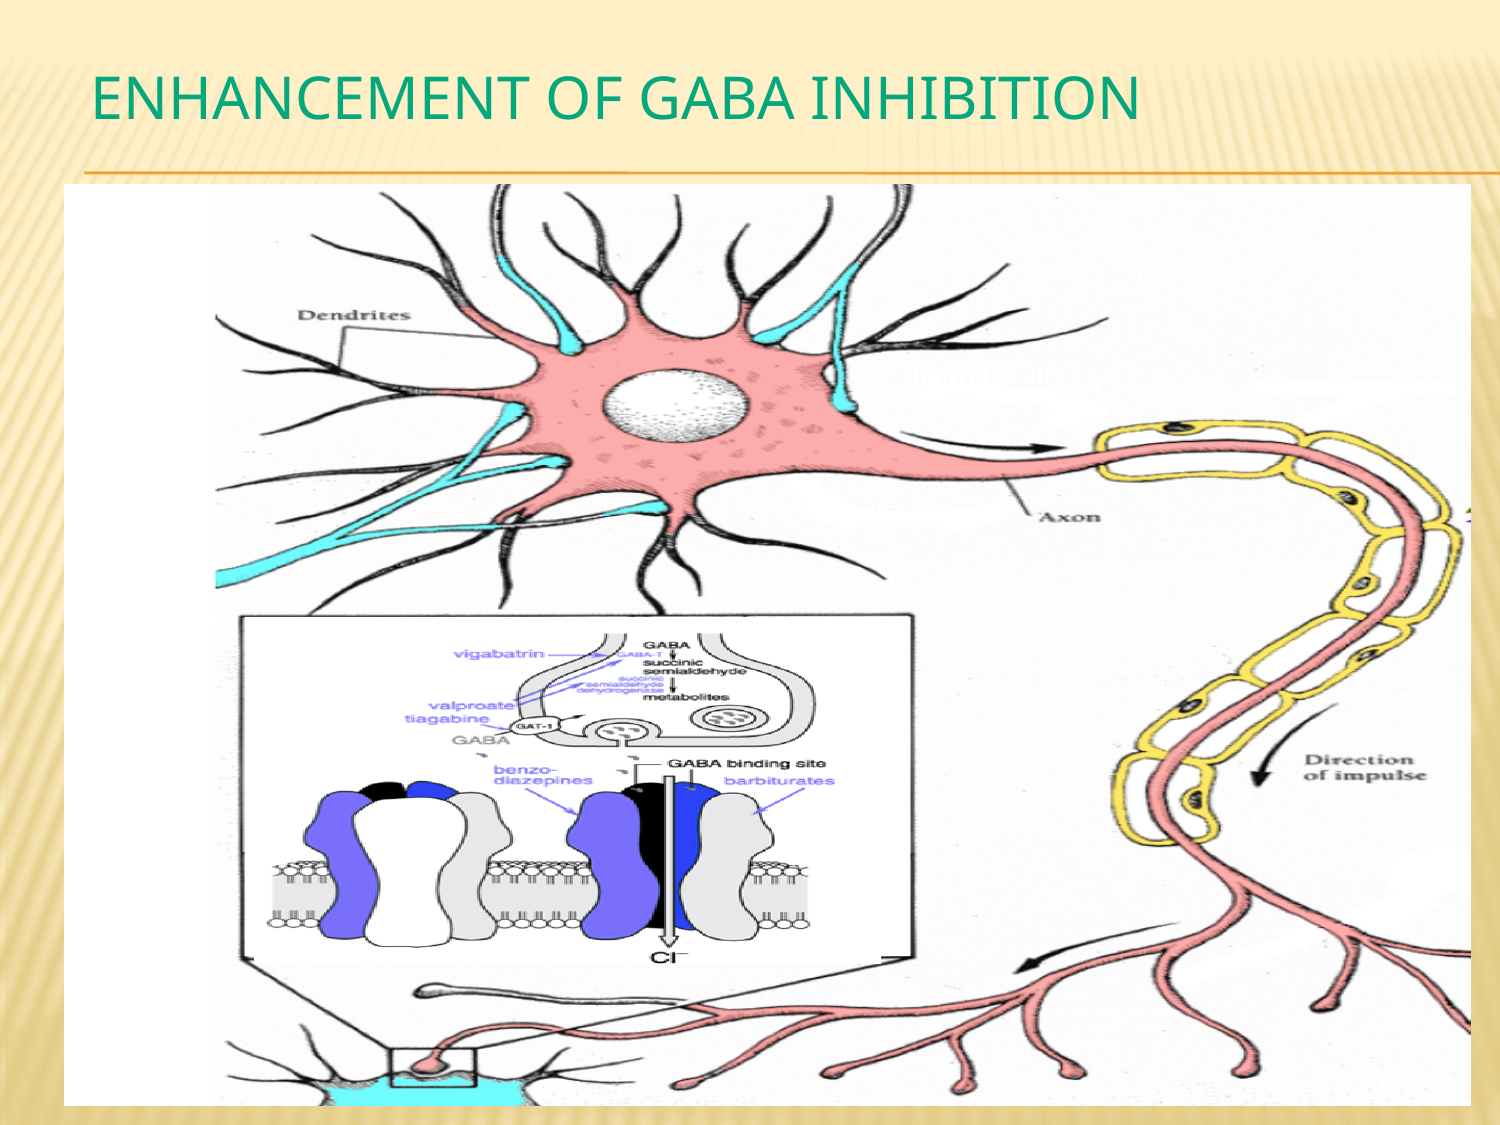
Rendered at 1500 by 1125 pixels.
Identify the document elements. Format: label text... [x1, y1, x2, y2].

picture [64, 184, 1471, 1107]
title Enhancement of GABA Inhibition [76, 30, 1427, 161]
